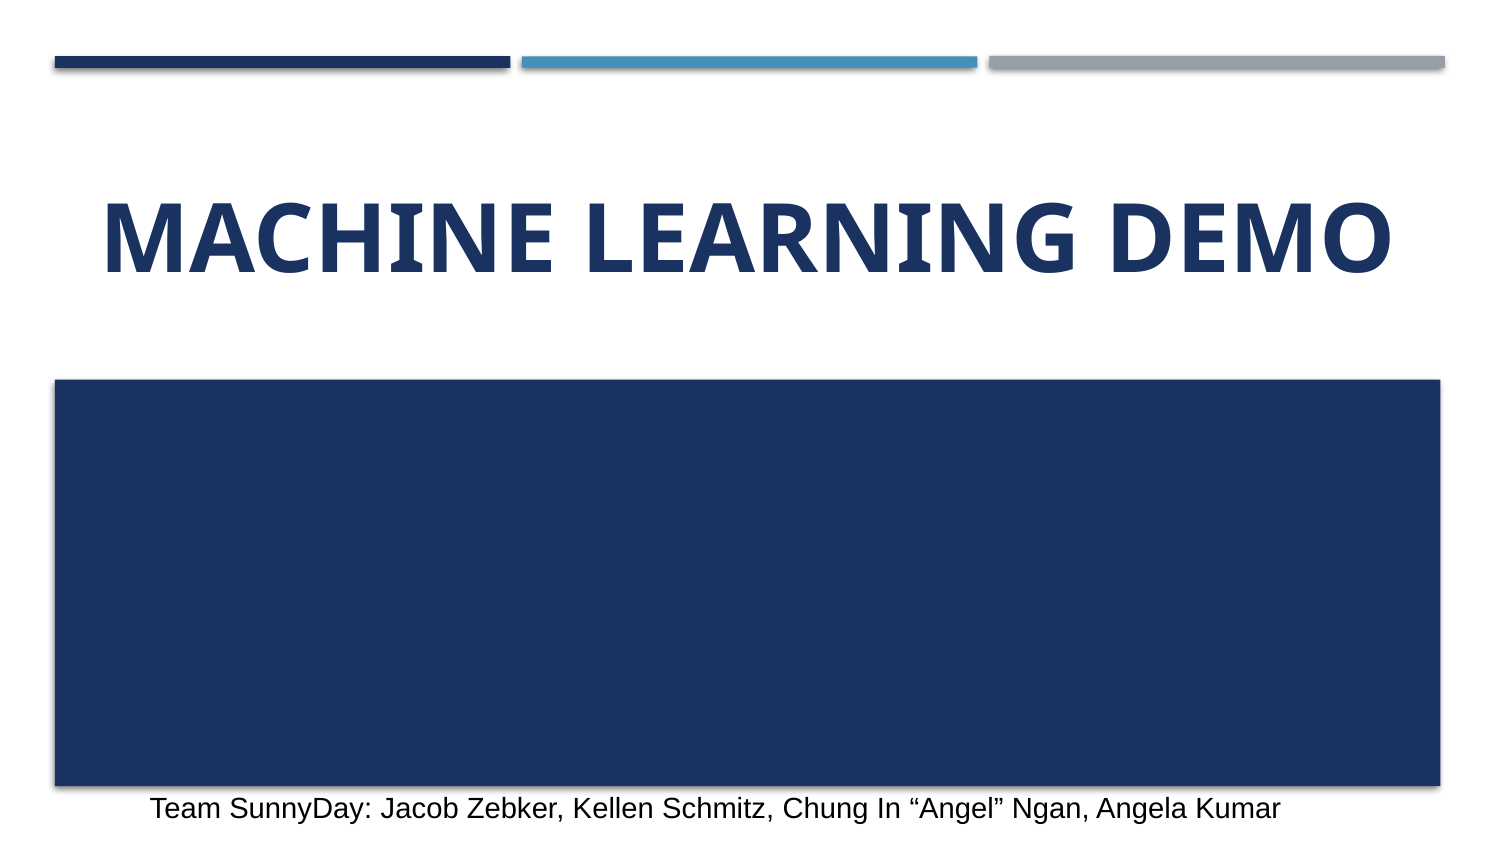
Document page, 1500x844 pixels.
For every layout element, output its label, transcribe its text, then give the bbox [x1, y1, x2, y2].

text_box Team SunnyDay: Jacob Zebker, Kellen Schmitz, Chung In “Angel” Ngan, Angela Kumar [134, 782, 1364, 832]
title Machine Learning Demo [71, 125, 1424, 307]
